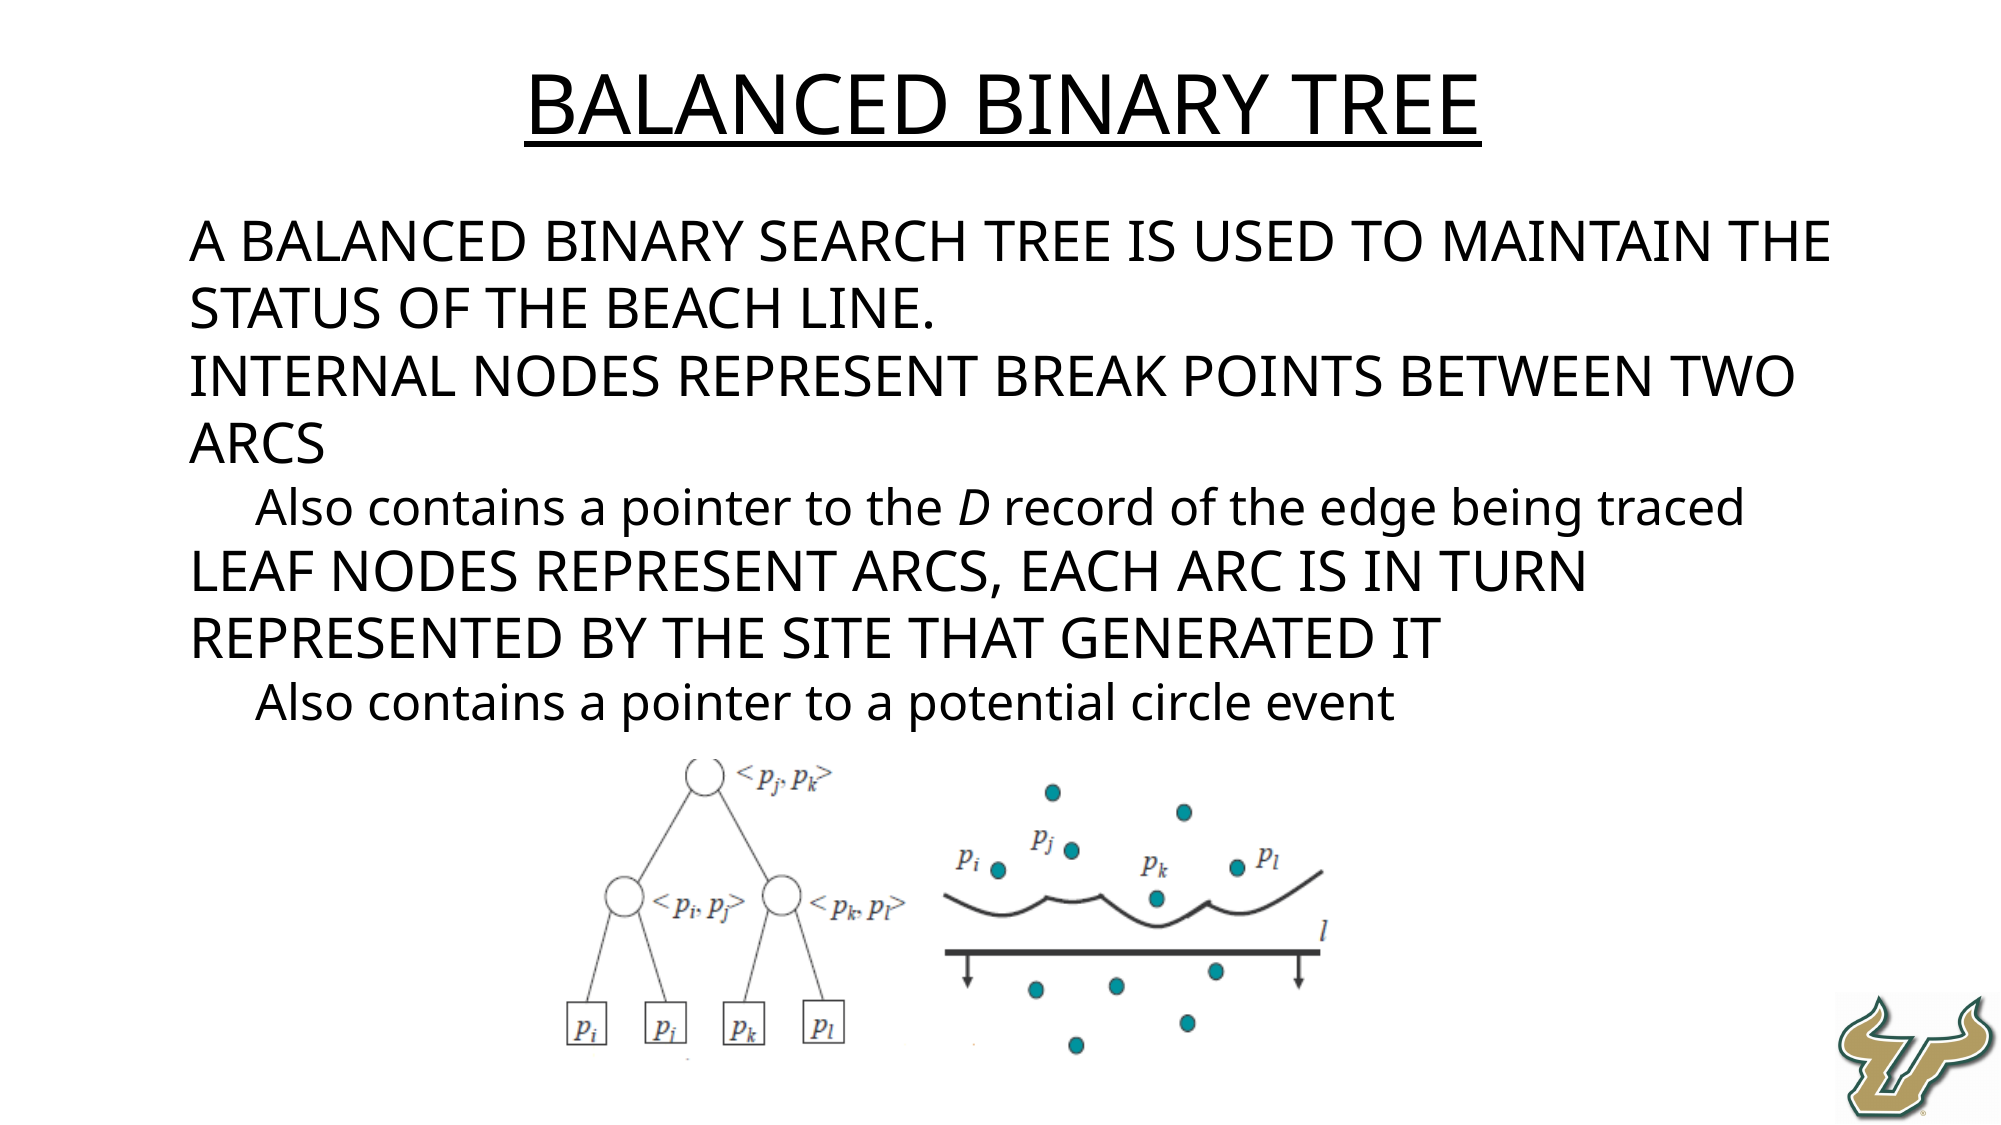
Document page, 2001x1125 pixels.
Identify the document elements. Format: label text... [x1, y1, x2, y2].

list A balanced binary search tree is used to maintain the status of the beach line. Internal nodes represent break points between two arcs Also contains a pointer to the D record of the edge being traced Leaf nodes represent arcs, each arc is in turn represented by the site that generated it Also contains a pointer to a potential circle event [107, 197, 1893, 738]
list Balanced Binary Tree [261, 43, 1739, 172]
picture [537, 759, 1380, 1076]
picture [1835, 992, 2000, 1124]
